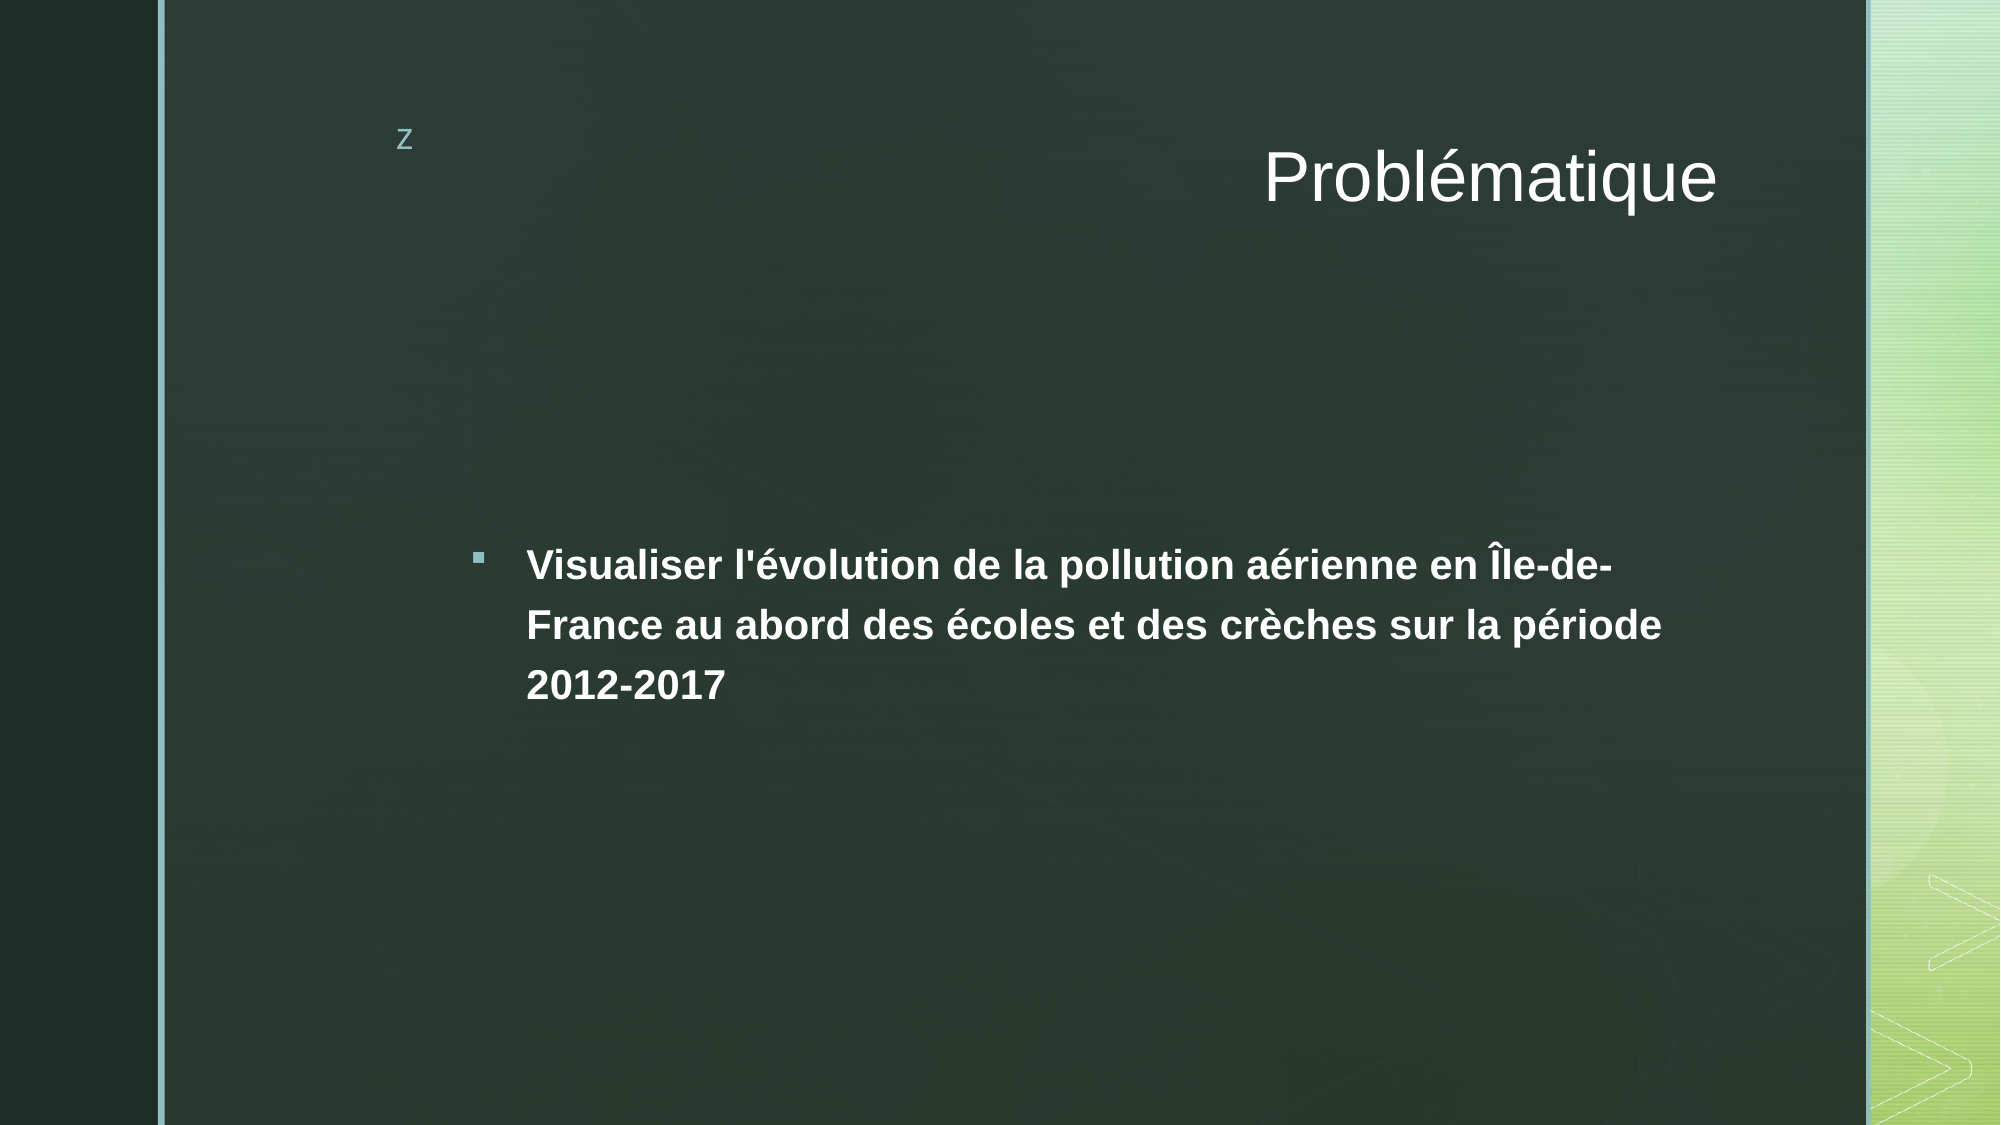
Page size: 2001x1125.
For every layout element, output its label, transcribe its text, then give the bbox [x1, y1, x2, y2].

title Problématique [428, 132, 1734, 310]
picture [1871, 0, 2001, 1125]
list Visualiser l'évolution de la pollution aérienne en Île-de-France au abord des écoles et des crèches sur la période 2012-2017 [454, 336, 1734, 993]
